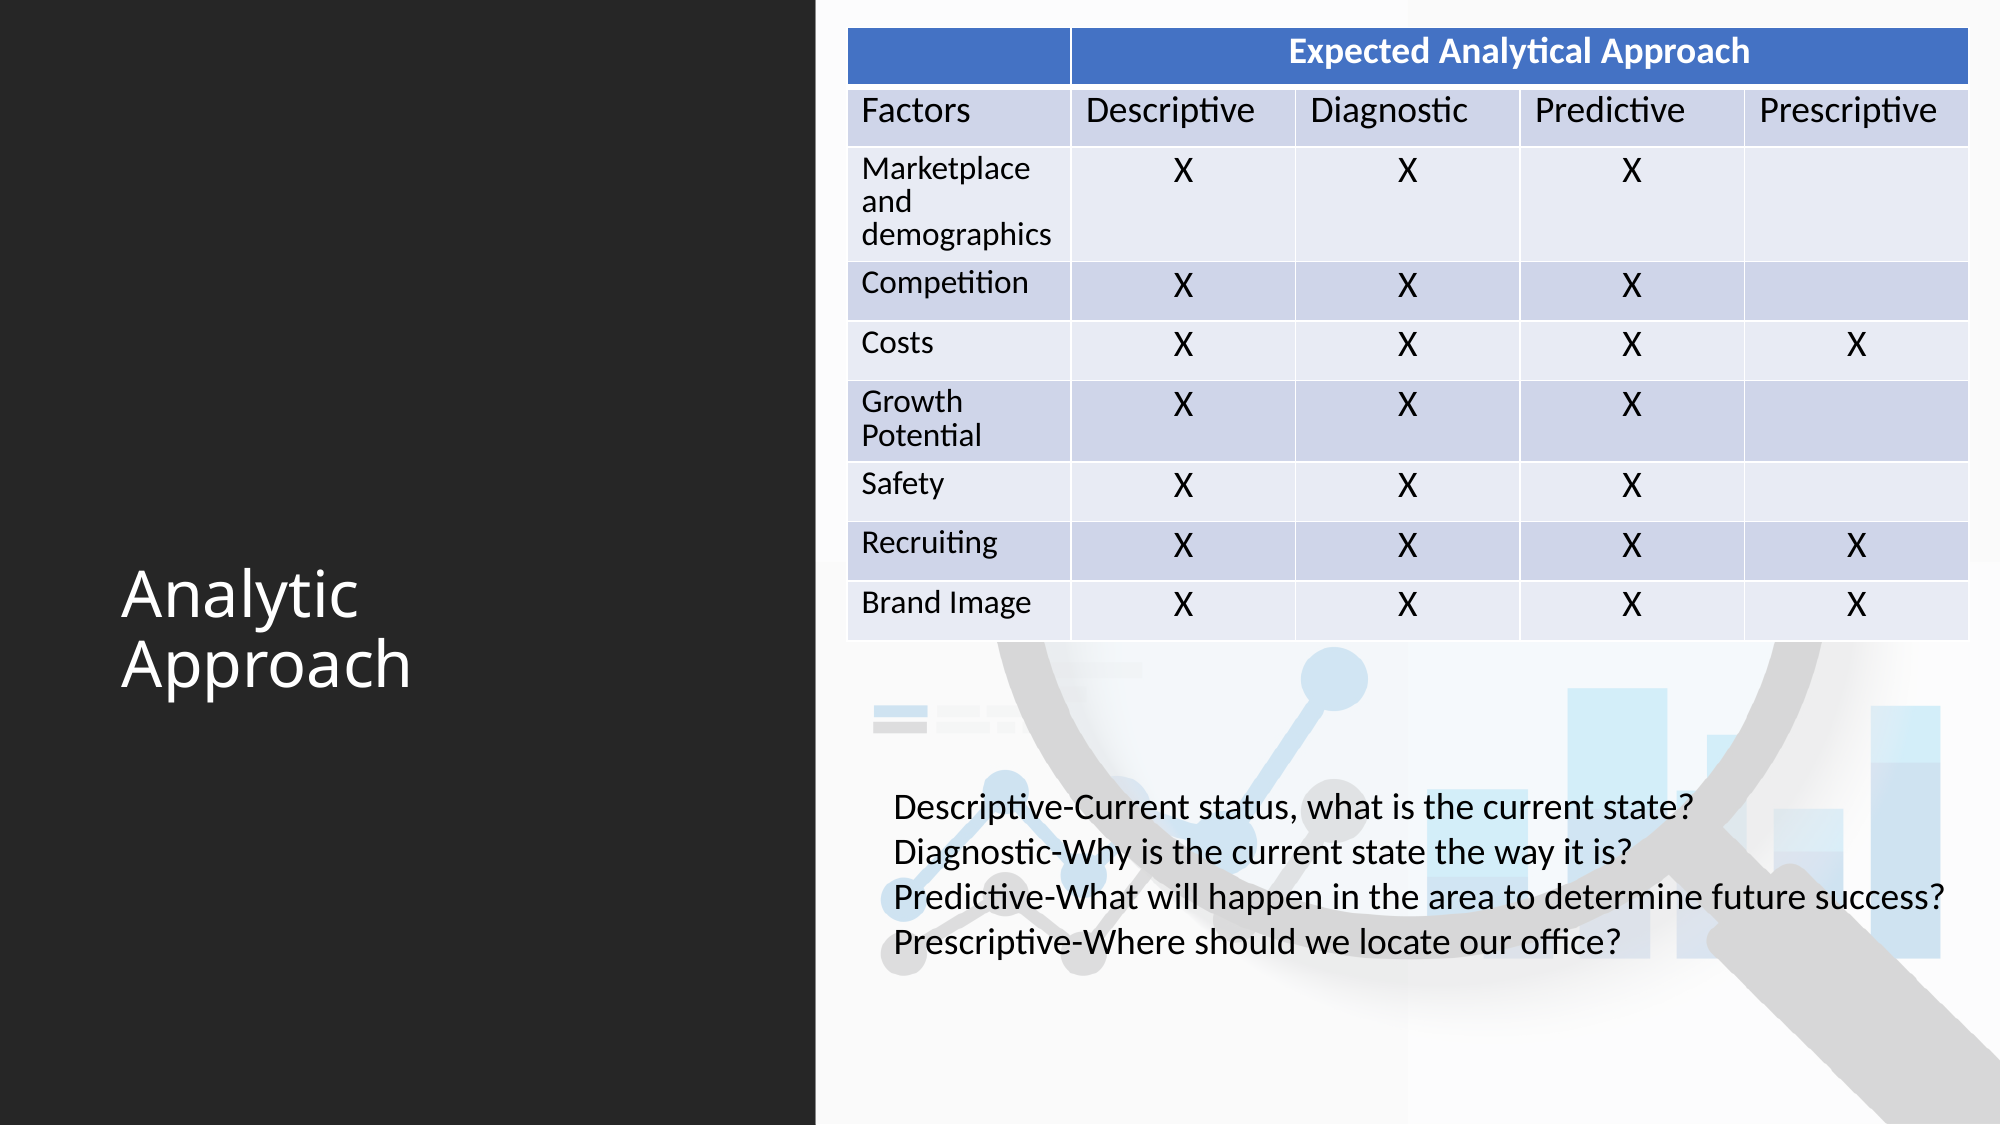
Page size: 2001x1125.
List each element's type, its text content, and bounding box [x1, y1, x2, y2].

text_box [0, 0, 817, 1125]
title Analytic Approach [106, 104, 661, 709]
picture [815, 0, 2000, 1124]
